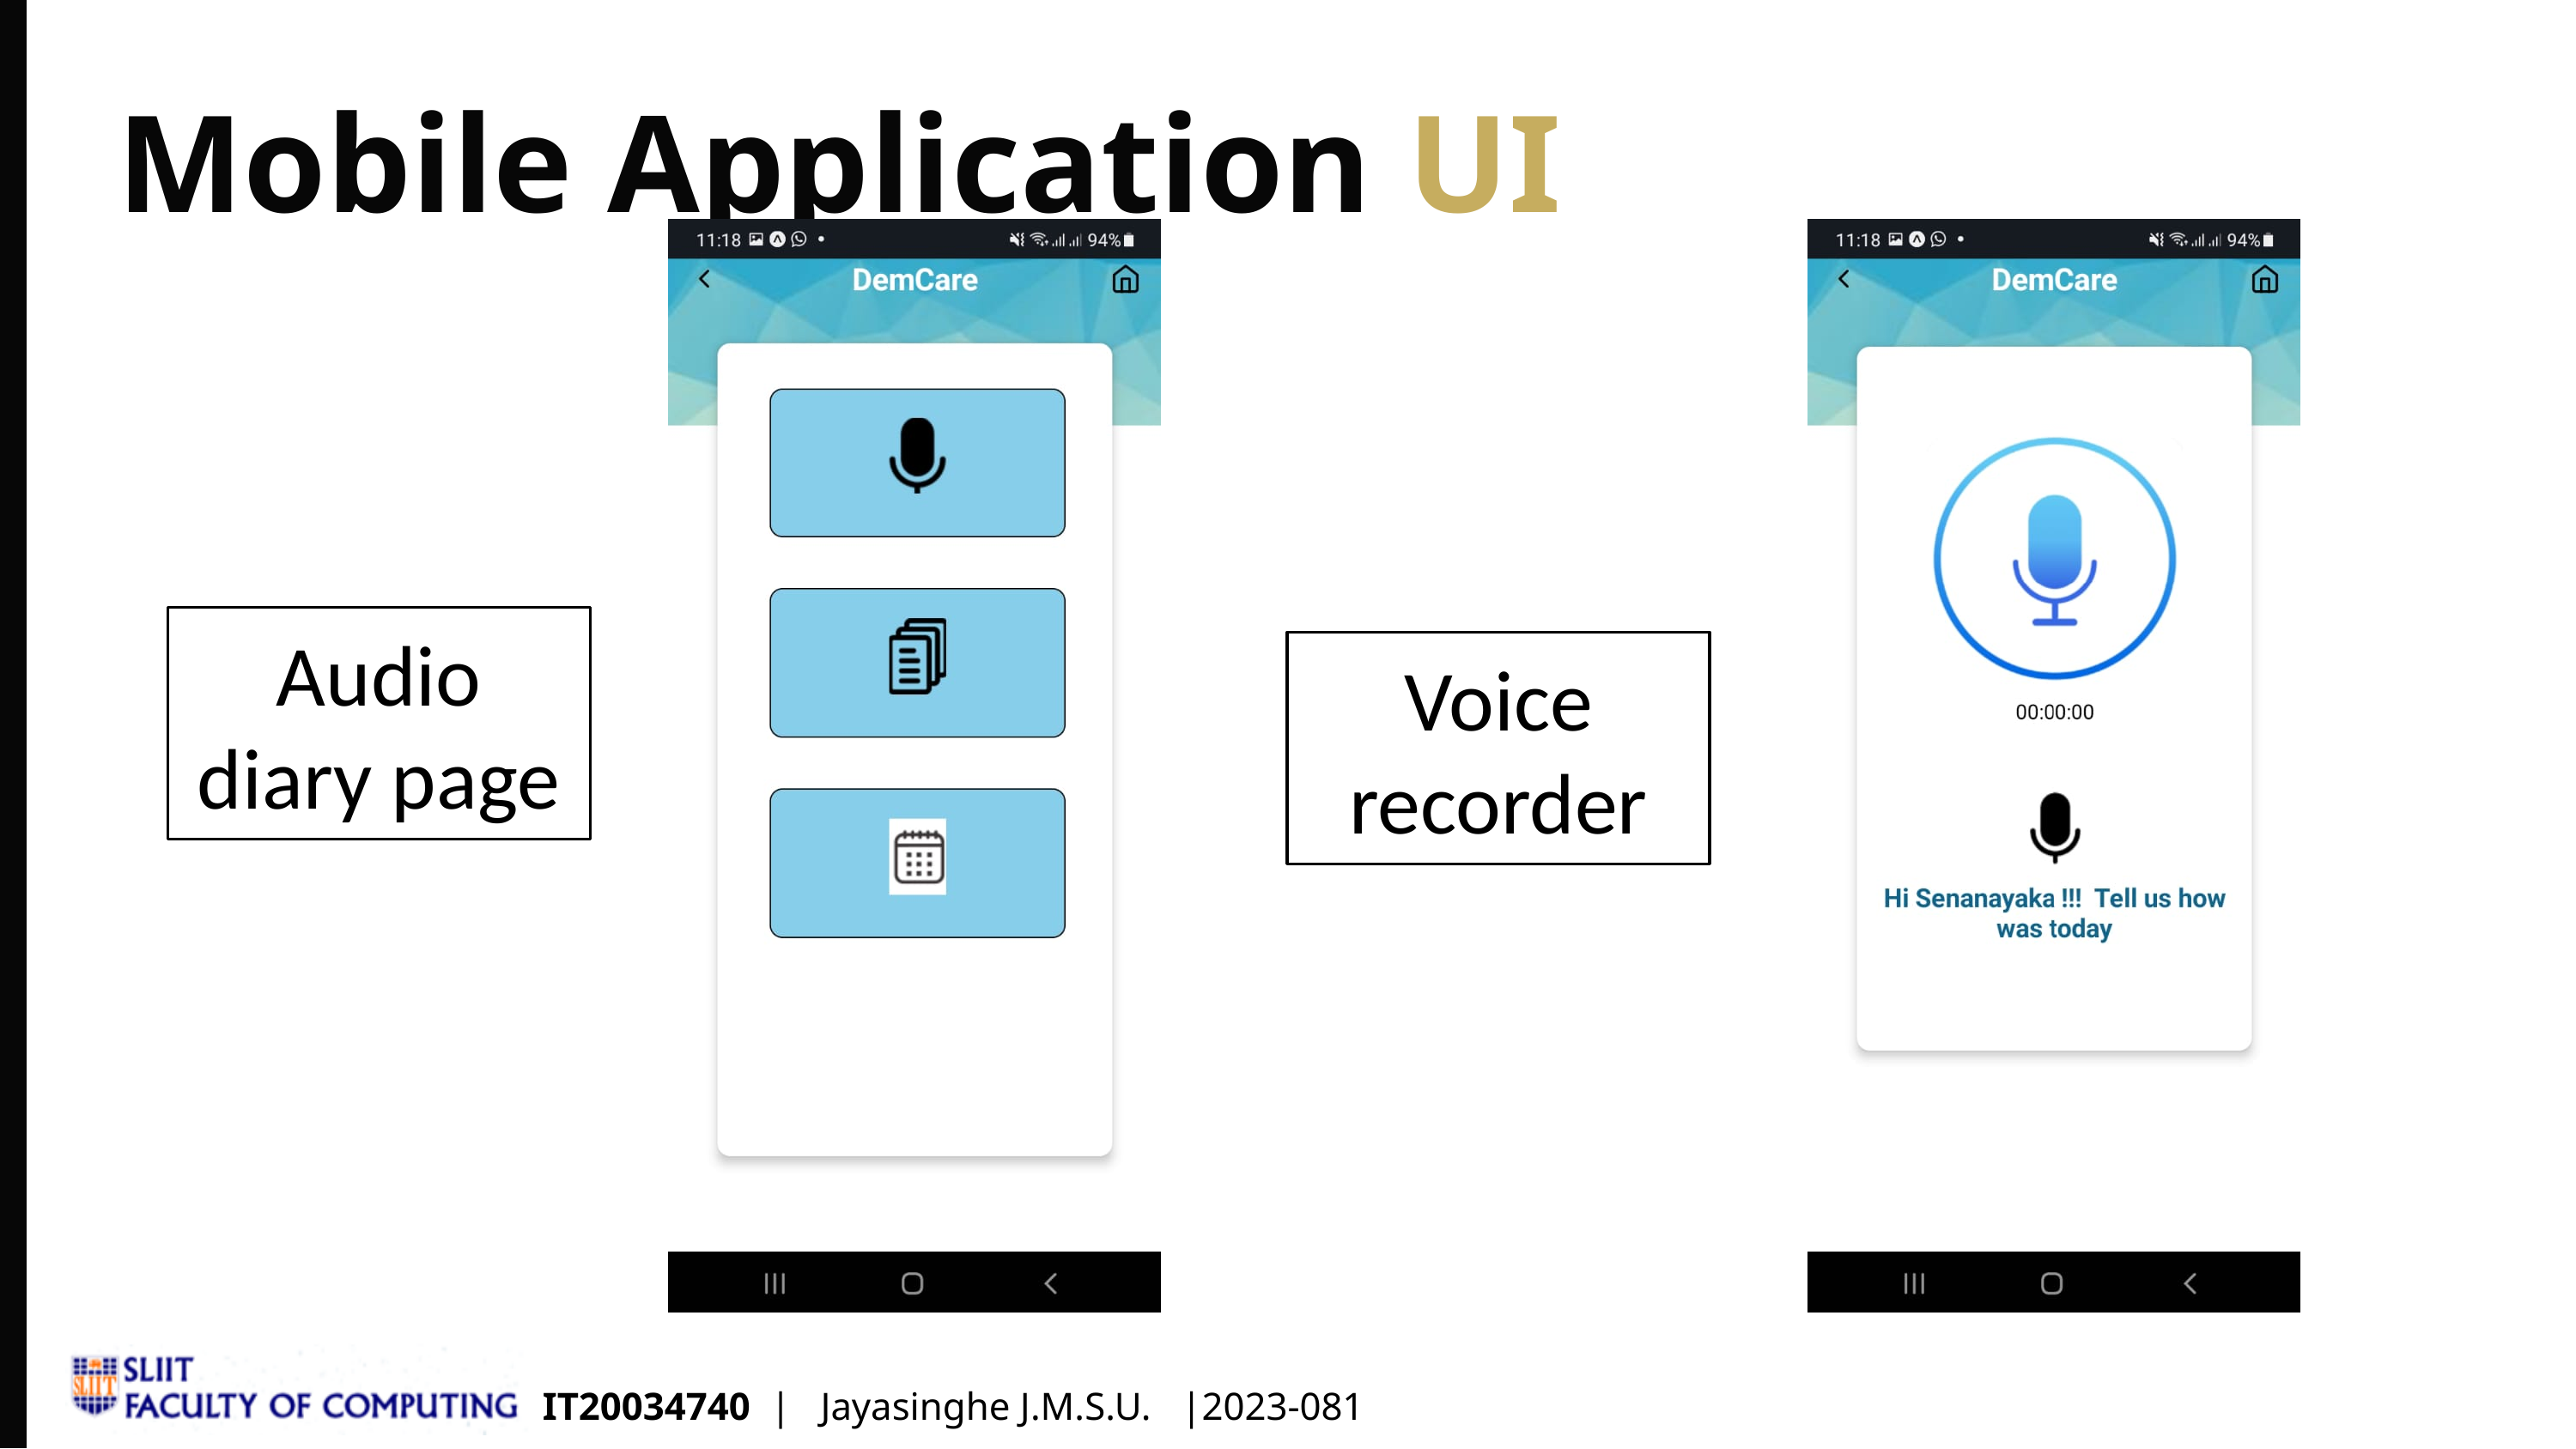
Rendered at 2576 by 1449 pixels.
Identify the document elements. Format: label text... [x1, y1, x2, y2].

picture [64, 1327, 531, 1435]
picture [668, 219, 1161, 1313]
text_box Voice recorder [1286, 632, 1710, 864]
picture [1807, 219, 2300, 1313]
text_box Audio diary page [440, 607, 591, 840]
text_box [0, 0, 435, 1449]
text_box IT20034740 | Jayasinghe J.M.S.U. |2023-081 [529, 1362, 1710, 1441]
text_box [116, 45, 1959, 380]
